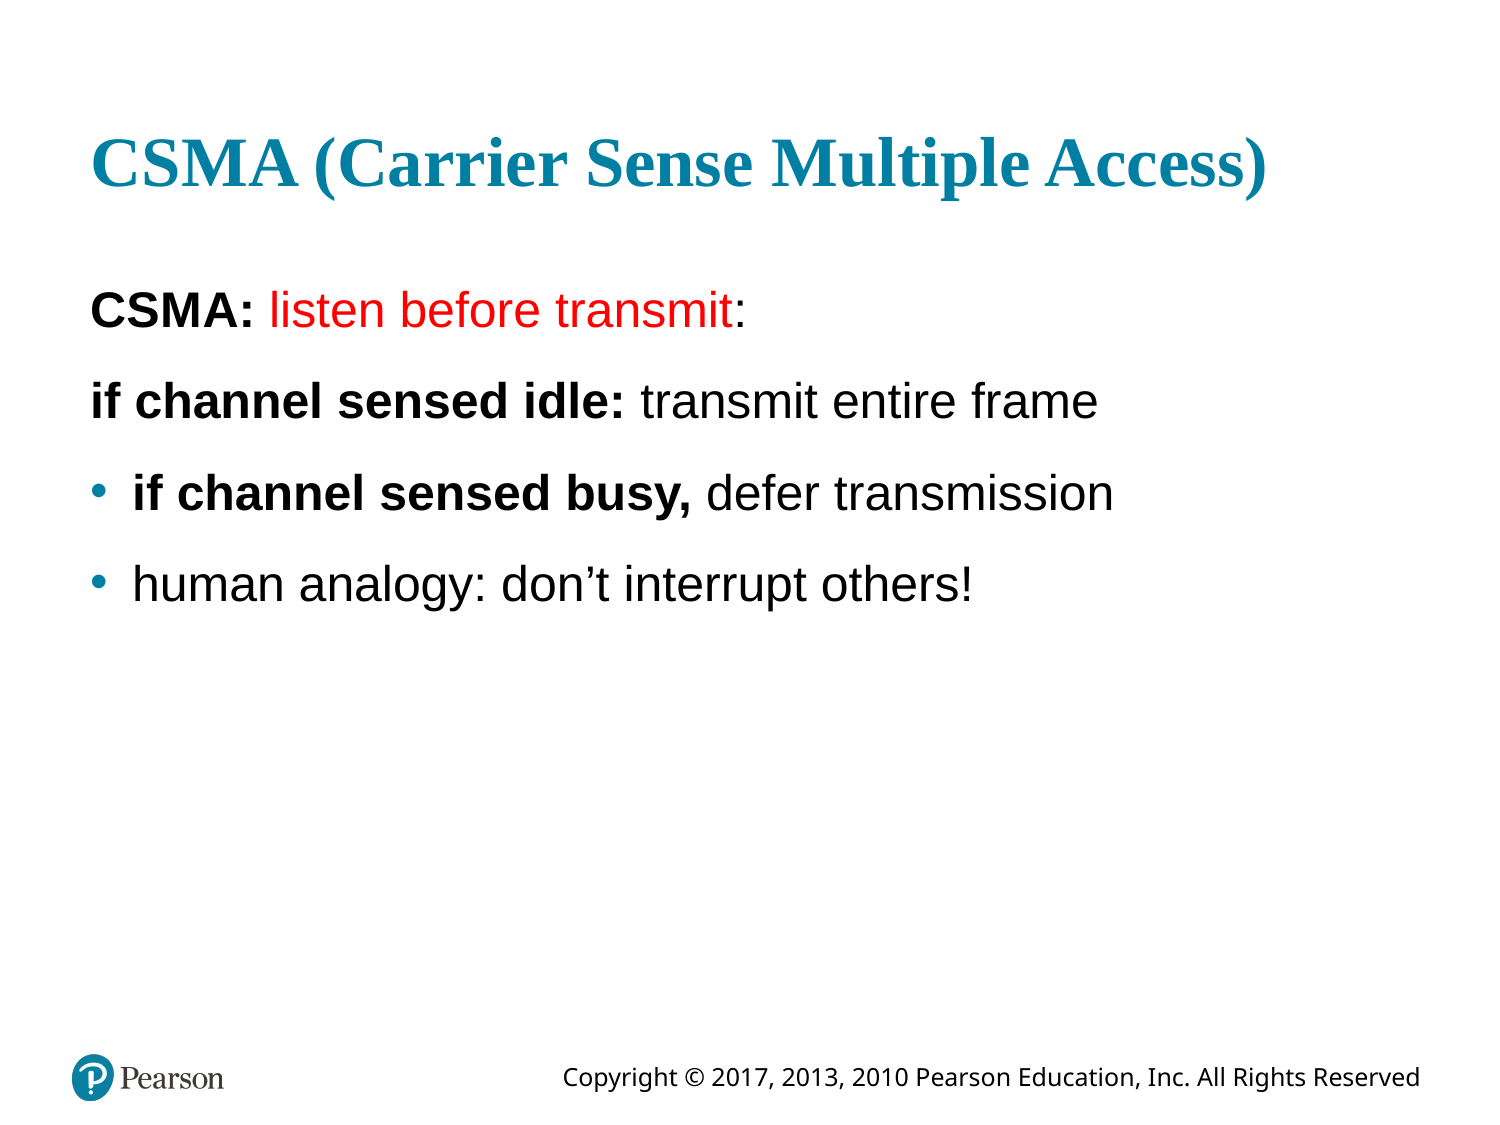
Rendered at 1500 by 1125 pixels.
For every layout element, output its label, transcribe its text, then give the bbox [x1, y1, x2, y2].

list C S M A: listen before transmit: if channel sensed idle: transmit entire frame if channel sensed busy, defer transmission human analogy: don’t interrupt others! [75, 262, 1425, 1005]
picture [98, 1054, 224, 1101]
picture [72, 1087, 83, 1101]
title C S M A (Carrier Sense Multiple Access) [75, 35, 1425, 216]
picture [80, 1063, 106, 1088]
picture [72, 1054, 88, 1070]
